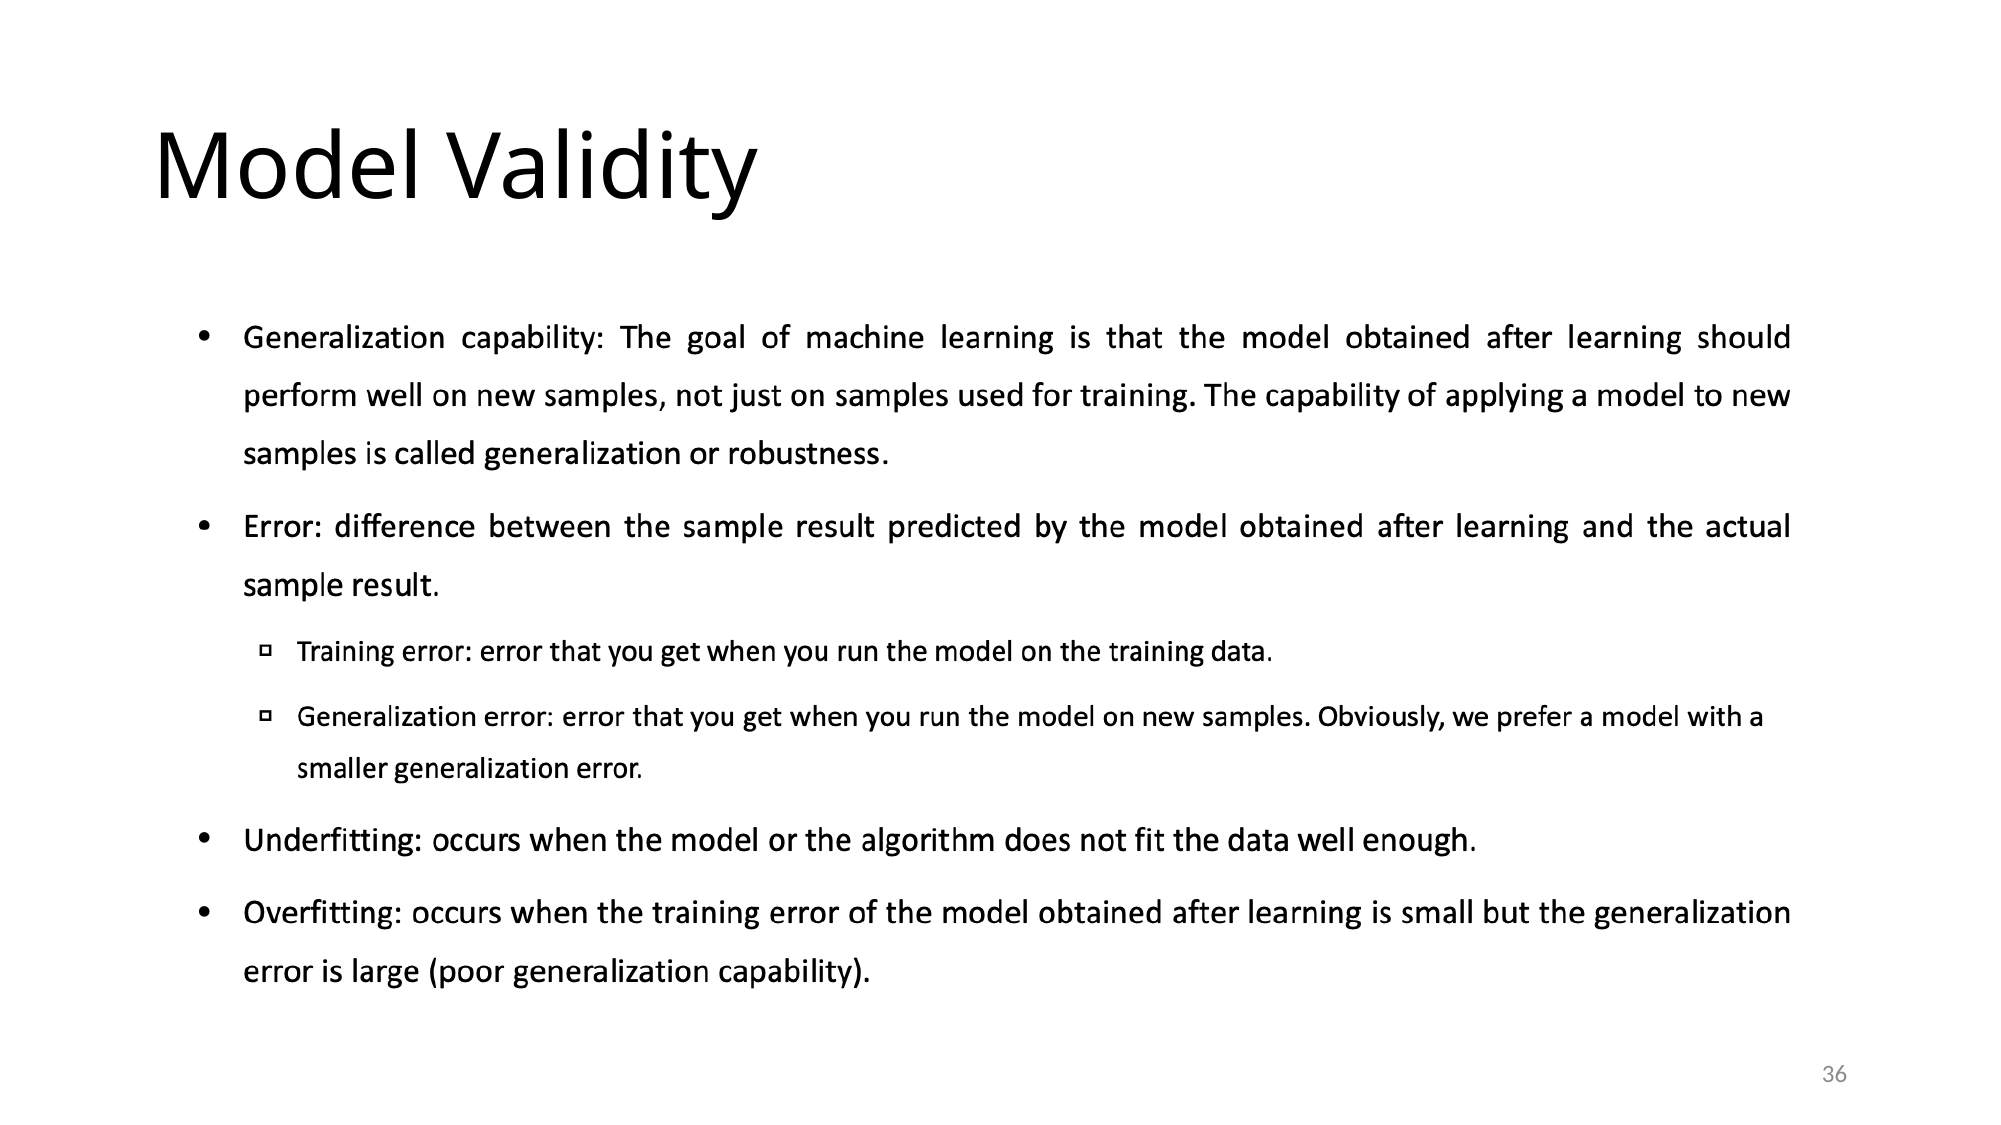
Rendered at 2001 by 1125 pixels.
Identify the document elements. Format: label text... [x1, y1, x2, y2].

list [165, 299, 1835, 1014]
slide_number 36 [1412, 1042, 1863, 1103]
title Model Validity [137, 59, 1863, 278]
